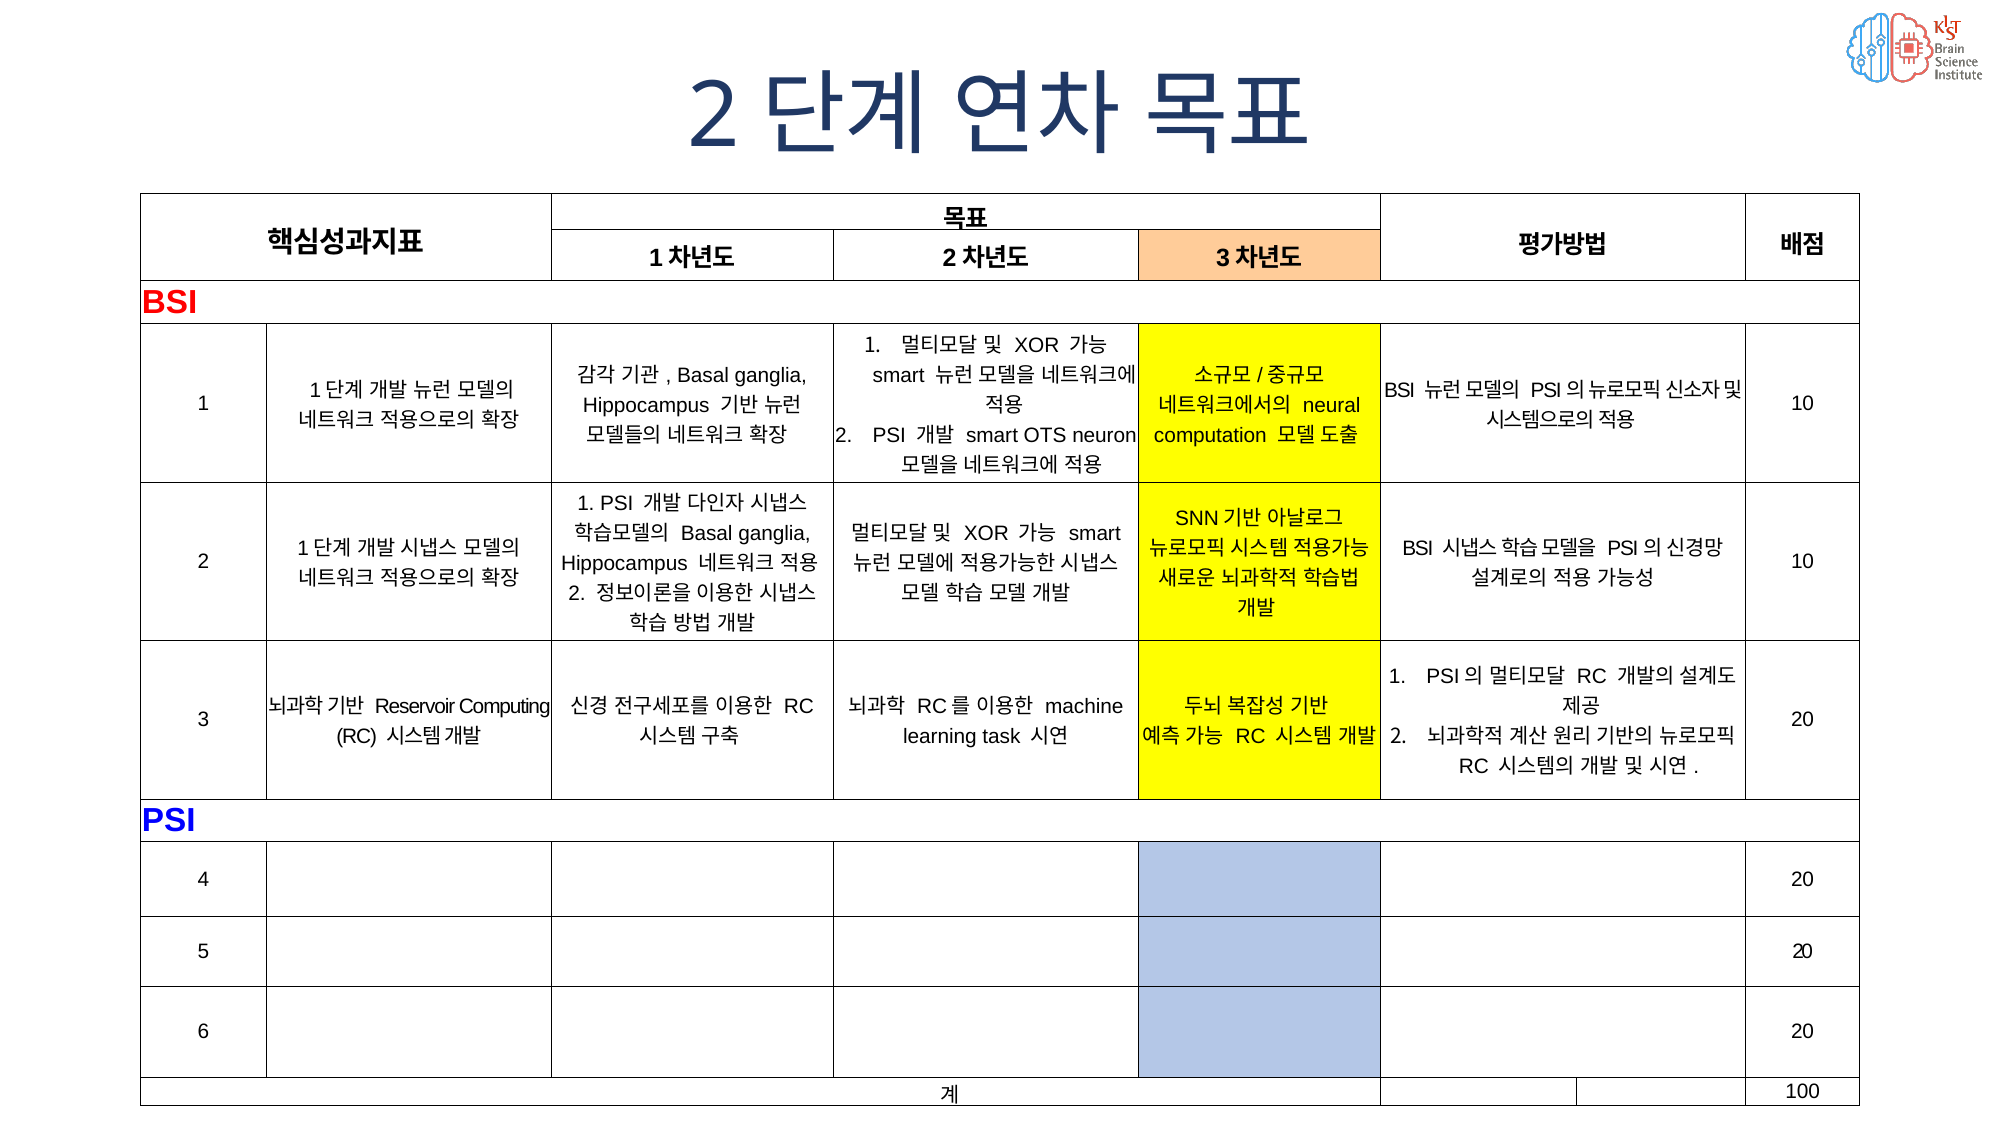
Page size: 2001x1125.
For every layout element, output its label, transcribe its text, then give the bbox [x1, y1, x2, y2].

table_cell 6 [141, 987, 266, 1077]
table_cell 10 [1746, 483, 1859, 640]
table_cell PSI [141, 800, 1859, 841]
table_cell [267, 917, 551, 986]
table_cell 1단계 개발 시냅스 모델의 네트워크 적용으로의 확장 [267, 483, 551, 640]
table_cell 신경 전구세포를 이용한 RC 시스템 구축 [552, 641, 833, 799]
table_cell 20 [1746, 842, 1859, 916]
table_cell 뇌과학 기반 Reservoir Computing (RC) 시스템 개발 [267, 641, 551, 799]
table_cell 소규모/중규모 네트워크에서의 neural computation 모델 도출 [1139, 324, 1380, 482]
table_cell [1139, 917, 1380, 986]
table_cell 1단계 개발 뉴런 모델의 네트워크 적용으로의 확장 [267, 324, 551, 482]
picture [1842, 8, 1985, 86]
table_cell SNN기반 아날로그 뉴로모픽 시스템 적용가능 새로운 뇌과학적 학습법 개발 [1139, 483, 1380, 640]
table_cell [552, 917, 833, 986]
table_cell 3 [141, 641, 266, 799]
table_cell 감각 기관, Basal ganglia, Hippocampus 기반 뉴런 모델들의 네트워크 확장 [552, 324, 833, 482]
table_cell 두뇌 복잡성 기반 예측 가능 RC 시스템 개발 [1139, 641, 1380, 799]
table_cell BSI 뉴런 모델의 PSI의 뉴로모픽 신소자 및 시스템으로의 적용 [1381, 324, 1745, 482]
table_cell [267, 987, 551, 1077]
table_header 평가방법 [1381, 194, 1745, 280]
table_cell [1381, 1078, 1576, 1105]
table_cell 5 [141, 917, 266, 986]
table_cell [1577, 1078, 1745, 1105]
table_cell 2차년도 [834, 230, 1138, 280]
table_cell [267, 842, 551, 916]
text_box 2단계 연차 목표 [672, 47, 1328, 173]
table_cell 멀티모달 및 XOR 가능 smart 뉴런 모델을 네트워크에 적용 PSI 개발 smart OTS neuron 모델을 네트워크에 적용 [834, 324, 1138, 482]
table_cell 계 [141, 1078, 1380, 1105]
table_cell [834, 842, 1138, 916]
table_cell [1381, 842, 1745, 916]
table_cell [834, 987, 1138, 1077]
table_cell 10 [1746, 324, 1859, 482]
table_header 핵심성과지표 [141, 194, 551, 280]
table_cell [1139, 987, 1380, 1077]
table_cell BSI 시냅스 학습 모델을 PSI의 신경망 설계로의 적용 가능성 [1381, 483, 1745, 640]
table_cell BSI [141, 281, 1859, 323]
table_cell [552, 987, 833, 1077]
table_cell [1139, 842, 1380, 916]
table_header 목표 [552, 194, 1380, 229]
table_cell 1차년도 [552, 230, 833, 280]
table_cell [834, 917, 1138, 986]
table_cell 뇌과학 RC를 이용한 machine learning task 시연 [834, 641, 1138, 799]
table_cell [1381, 917, 1745, 986]
table_cell 3차년도 [1139, 230, 1380, 280]
table_cell 100 [1746, 1078, 1859, 1105]
table_cell 4 [141, 842, 266, 916]
table_cell 1. PSI 개발 다인자 시냅스 학습모델의 Basal ganglia, Hippocampus 네트워크 적용 2. 정보이론을 이용한 시냅스 학습 방법 개발 [552, 483, 833, 640]
table_cell PSI의 멀티모달 RC 개발의 설계도 제공 뇌과학적 계산 원리 기반의 뉴로모픽 RC 시스템의 개발 및 시연. [1381, 641, 1745, 799]
table_header 배점 [1746, 194, 1859, 280]
table_cell 20 [1746, 917, 1859, 986]
table_cell 2 [141, 483, 266, 640]
table_cell 멀티모달 및 XOR 가능 smart 뉴런 모델에 적용가능한 시냅스 모델 학습 모델 개발 [834, 483, 1138, 640]
table_cell [1381, 987, 1745, 1077]
table_cell [552, 842, 833, 916]
table_cell 20 [1746, 987, 1859, 1077]
table_cell 1 [141, 324, 266, 482]
table_cell 20 [1746, 641, 1859, 799]
